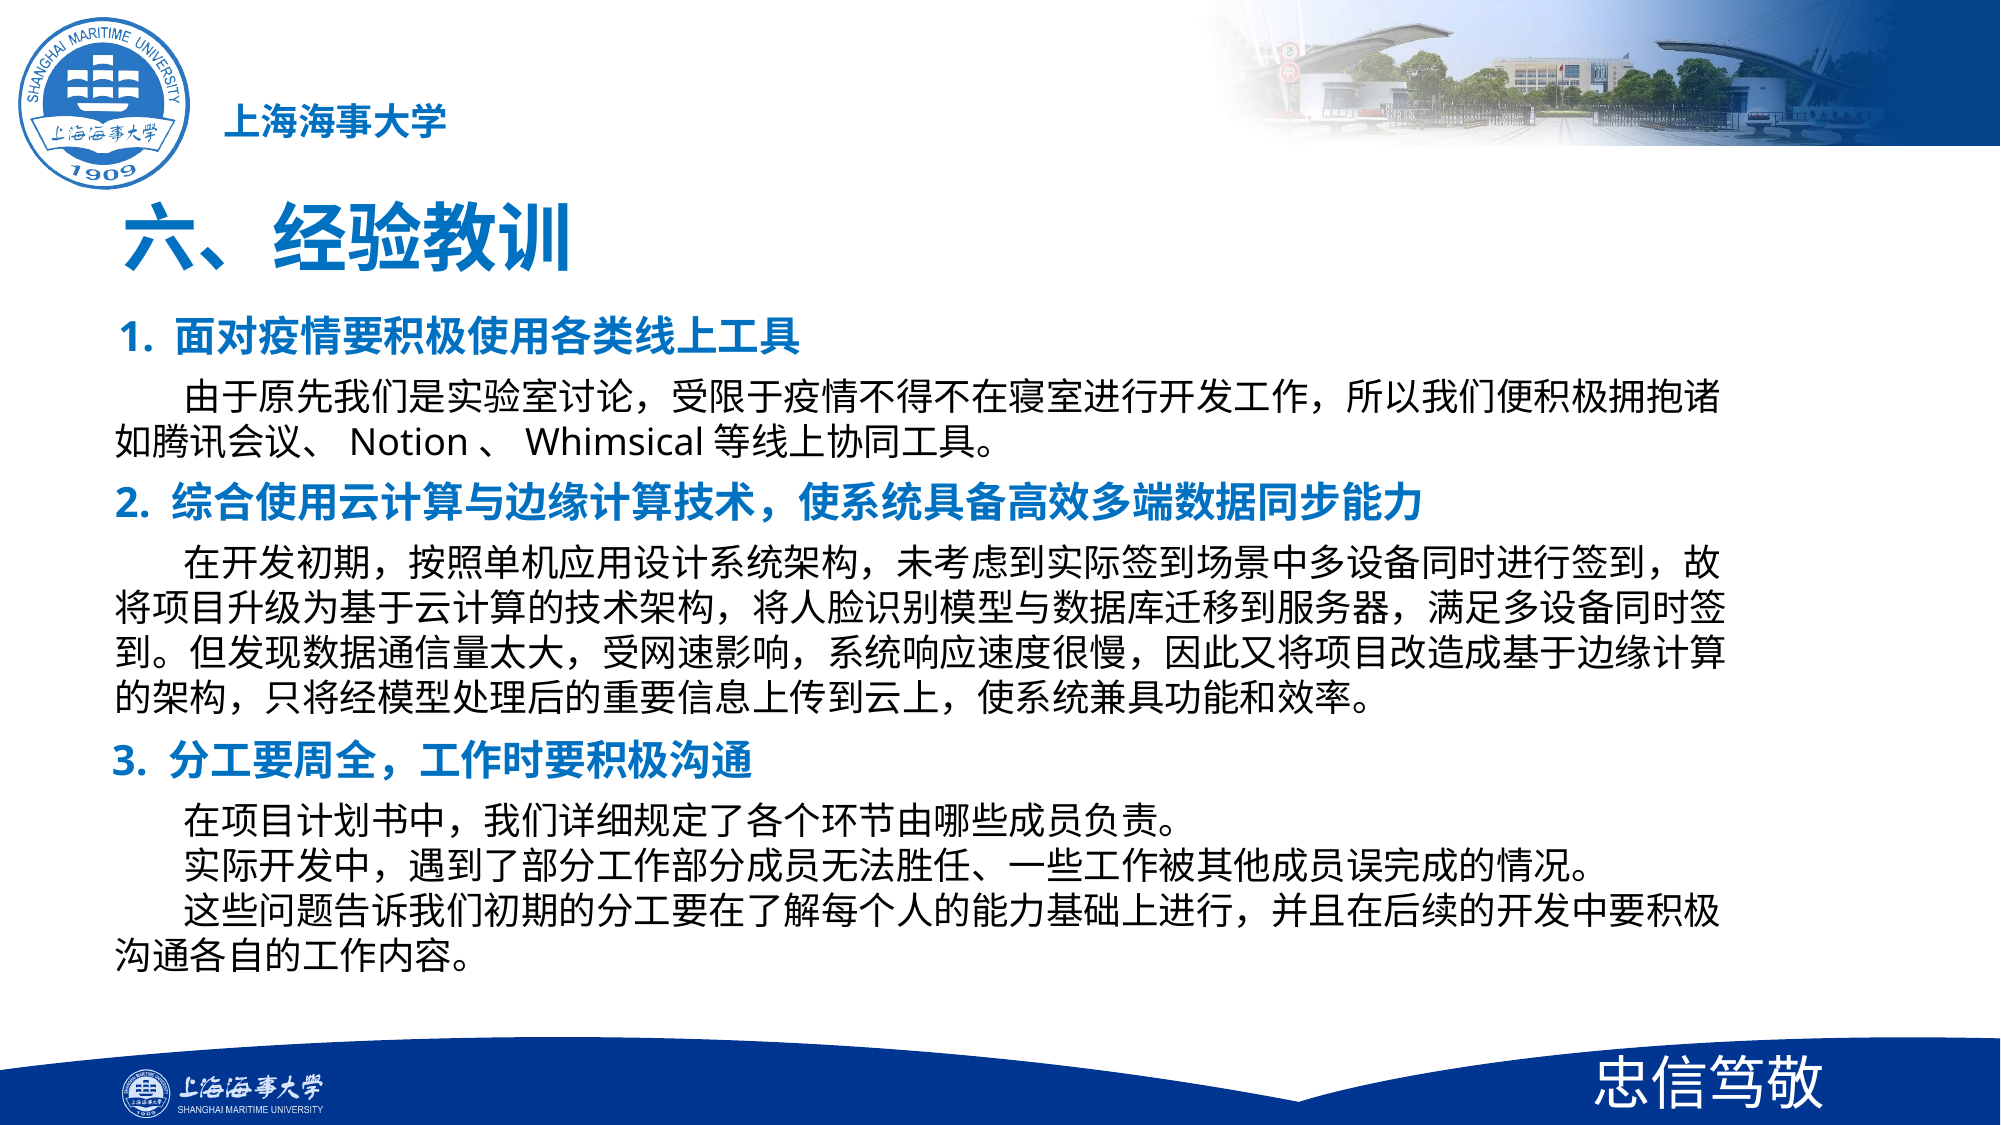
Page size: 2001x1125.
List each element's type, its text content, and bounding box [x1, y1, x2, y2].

text_box 在项目计划书中，我们详细规定了各个环节由哪些成员负责。 实际开发中，遇到了部分工作部分成员无法胜任、一些工作被其他成员误完成的情况。 这些问题告诉我们初期的分工要在了解每个人的能力基础上进行，并且在后续的开发中要积极沟通各自的工作内容。 [100, 789, 1771, 985]
picture [14, 14, 193, 193]
text_box 1. 面对疫情要积极使用各类线上工具 [103, 302, 886, 365]
text_box 在开发初期，按照单机应用设计系统架构，未考虑到实际签到场景中多设备同时进行签到，故将项目升级为基于云计算的技术架构，将人脸识别模型与数据库迁移到服务器，满足多设备同时签到。但发现数据通信量太大，受网速影响，系统响应速度很慢，因此又将项目改造成基于边缘计算的架构，只将经模型处理后的重要信息上传到云上，使系统兼具功能和效率。 [100, 532, 1771, 727]
text_box 由于原先我们是实验室讨论，受限于疫情不得不在寝室进行开发工作，所以我们便积极拥抱诸如腾讯会议、Notion、Whimsical等线上协同工具。 [100, 365, 1771, 470]
text_box 3. 分工要周全，工作时要积极沟通 [74, 726, 790, 792]
text_box 2. 综合使用云计算与边缘计算技术，使系统具备高效多端数据同步能力 [100, 468, 1608, 532]
text_box 上海海事大学 [208, 90, 464, 150]
picture [1182, 0, 2000, 146]
text_box 六、经验教训 [15, 183, 680, 288]
